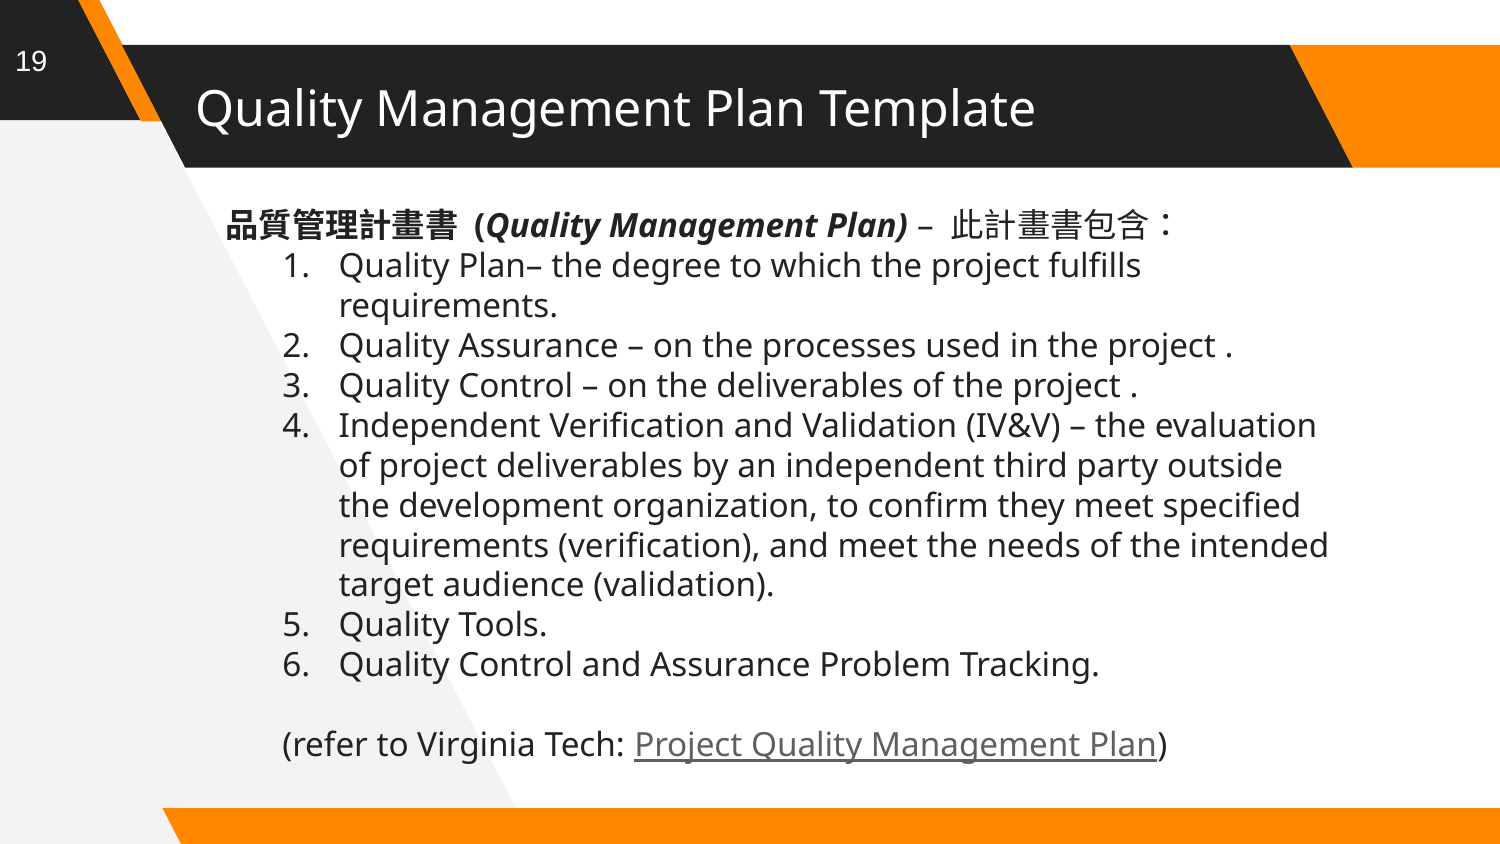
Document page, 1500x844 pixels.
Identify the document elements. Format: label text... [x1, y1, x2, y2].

list 品質管理計畫書 (Quality Management Plan) – 此計畫書包含： Quality Plan– the degree to which the project fulfills requirements. Quality Assurance – on the processes used in the project . Quality Control – on the deliverables of the project . Independent Verification and Validation (IV&V) – the evaluation of project deliverables by an independent third party outside the development organization, to confirm they meet specified requirements (verification), and meet the needs of the intended target audience (validation). Quality Tools. Quality Control and Assurance Problem Tracking. (refer to Virginia Tech: Project Quality Management Plan) [180, 189, 1350, 799]
title Quality Management Plan Template [180, 44, 1424, 168]
slide_number 19 [0, 0, 98, 121]
